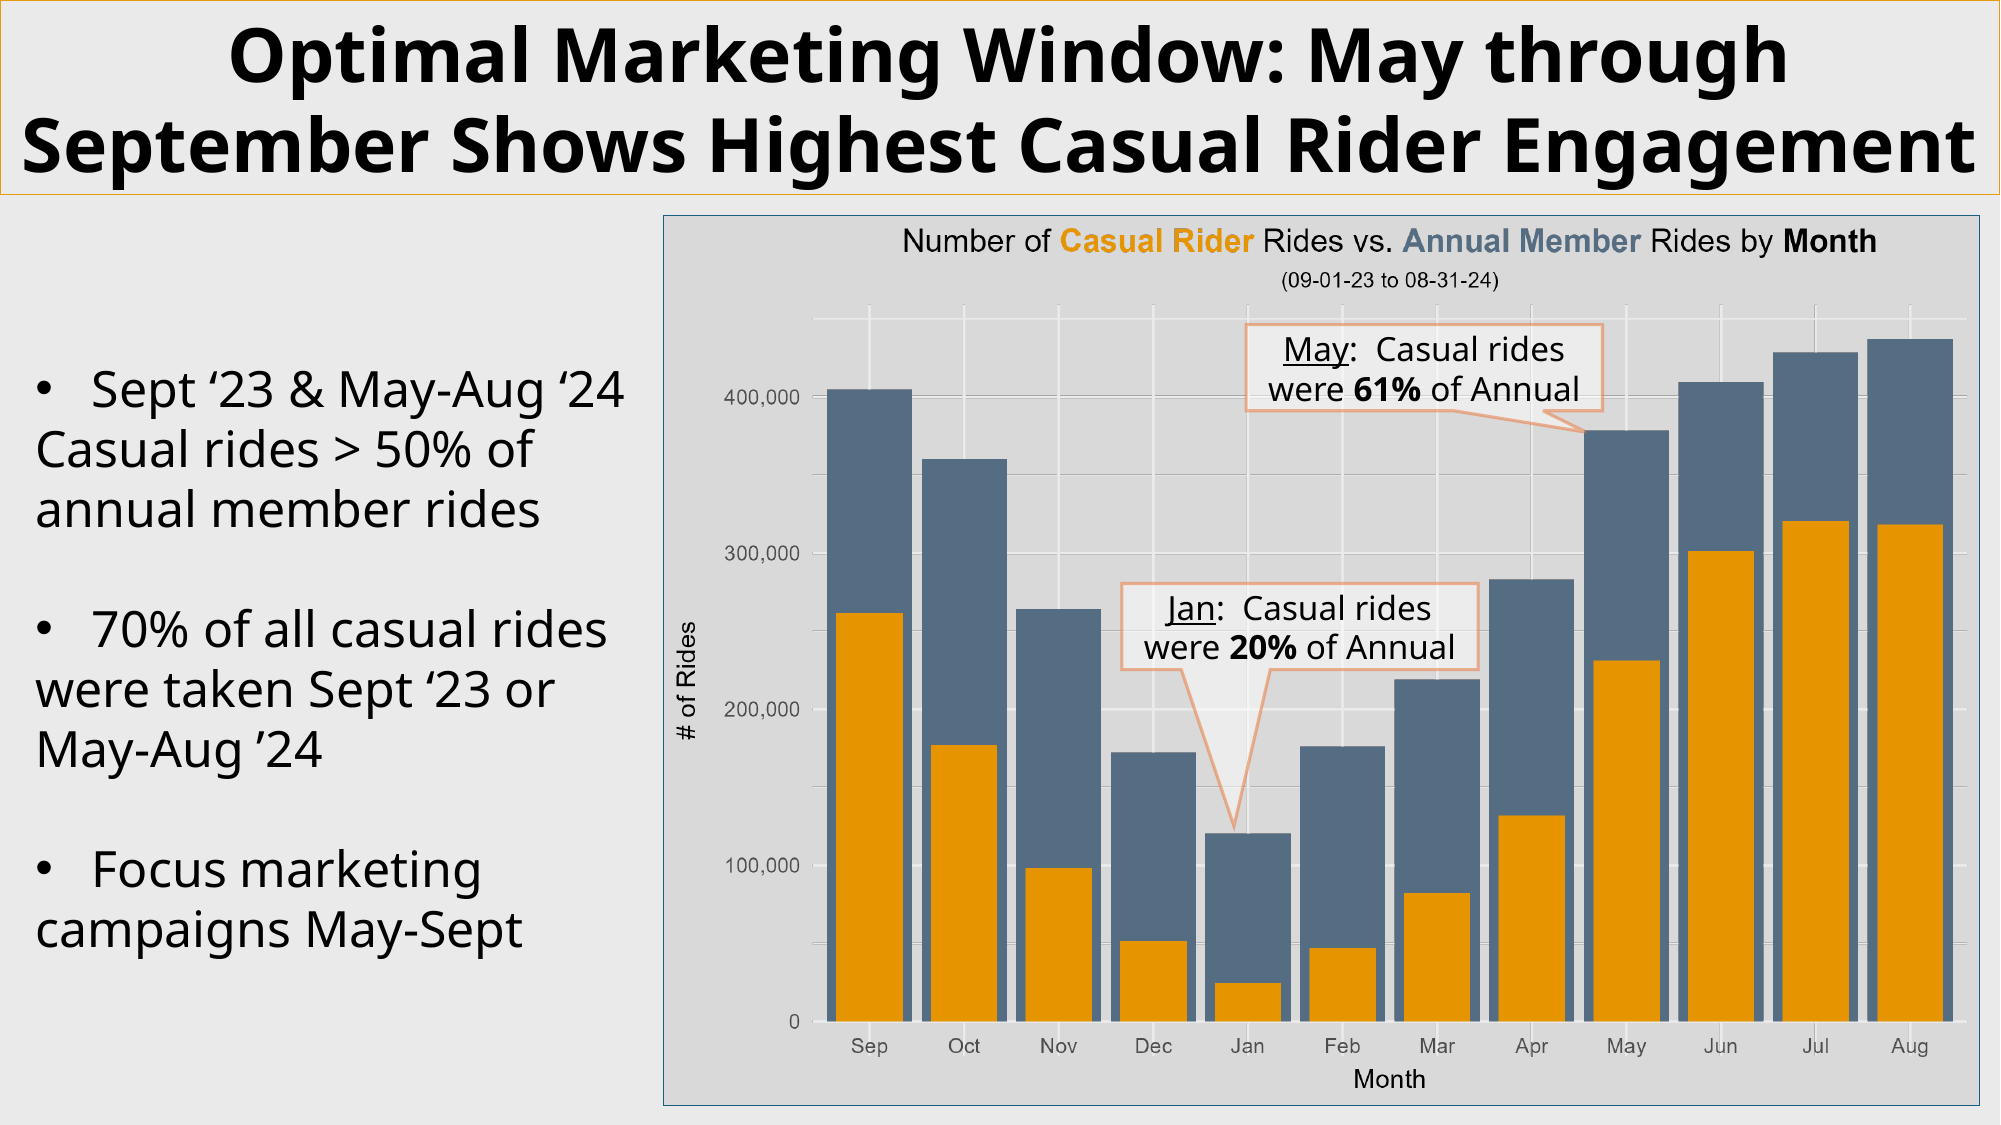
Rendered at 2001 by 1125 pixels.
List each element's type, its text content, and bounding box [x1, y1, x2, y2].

picture [663, 215, 1980, 1107]
text_box Optimal Marketing Window: May through September Shows Highest Casual Rider Engagement [0, 0, 2000, 195]
text_box Sept ‘23 & May-Aug ‘24 Casual rides > 50% of annual member rides 70% of all casual rides were taken Sept ‘23 or May-Aug ’24 Focus marketing campaigns May-Sept [20, 350, 642, 965]
